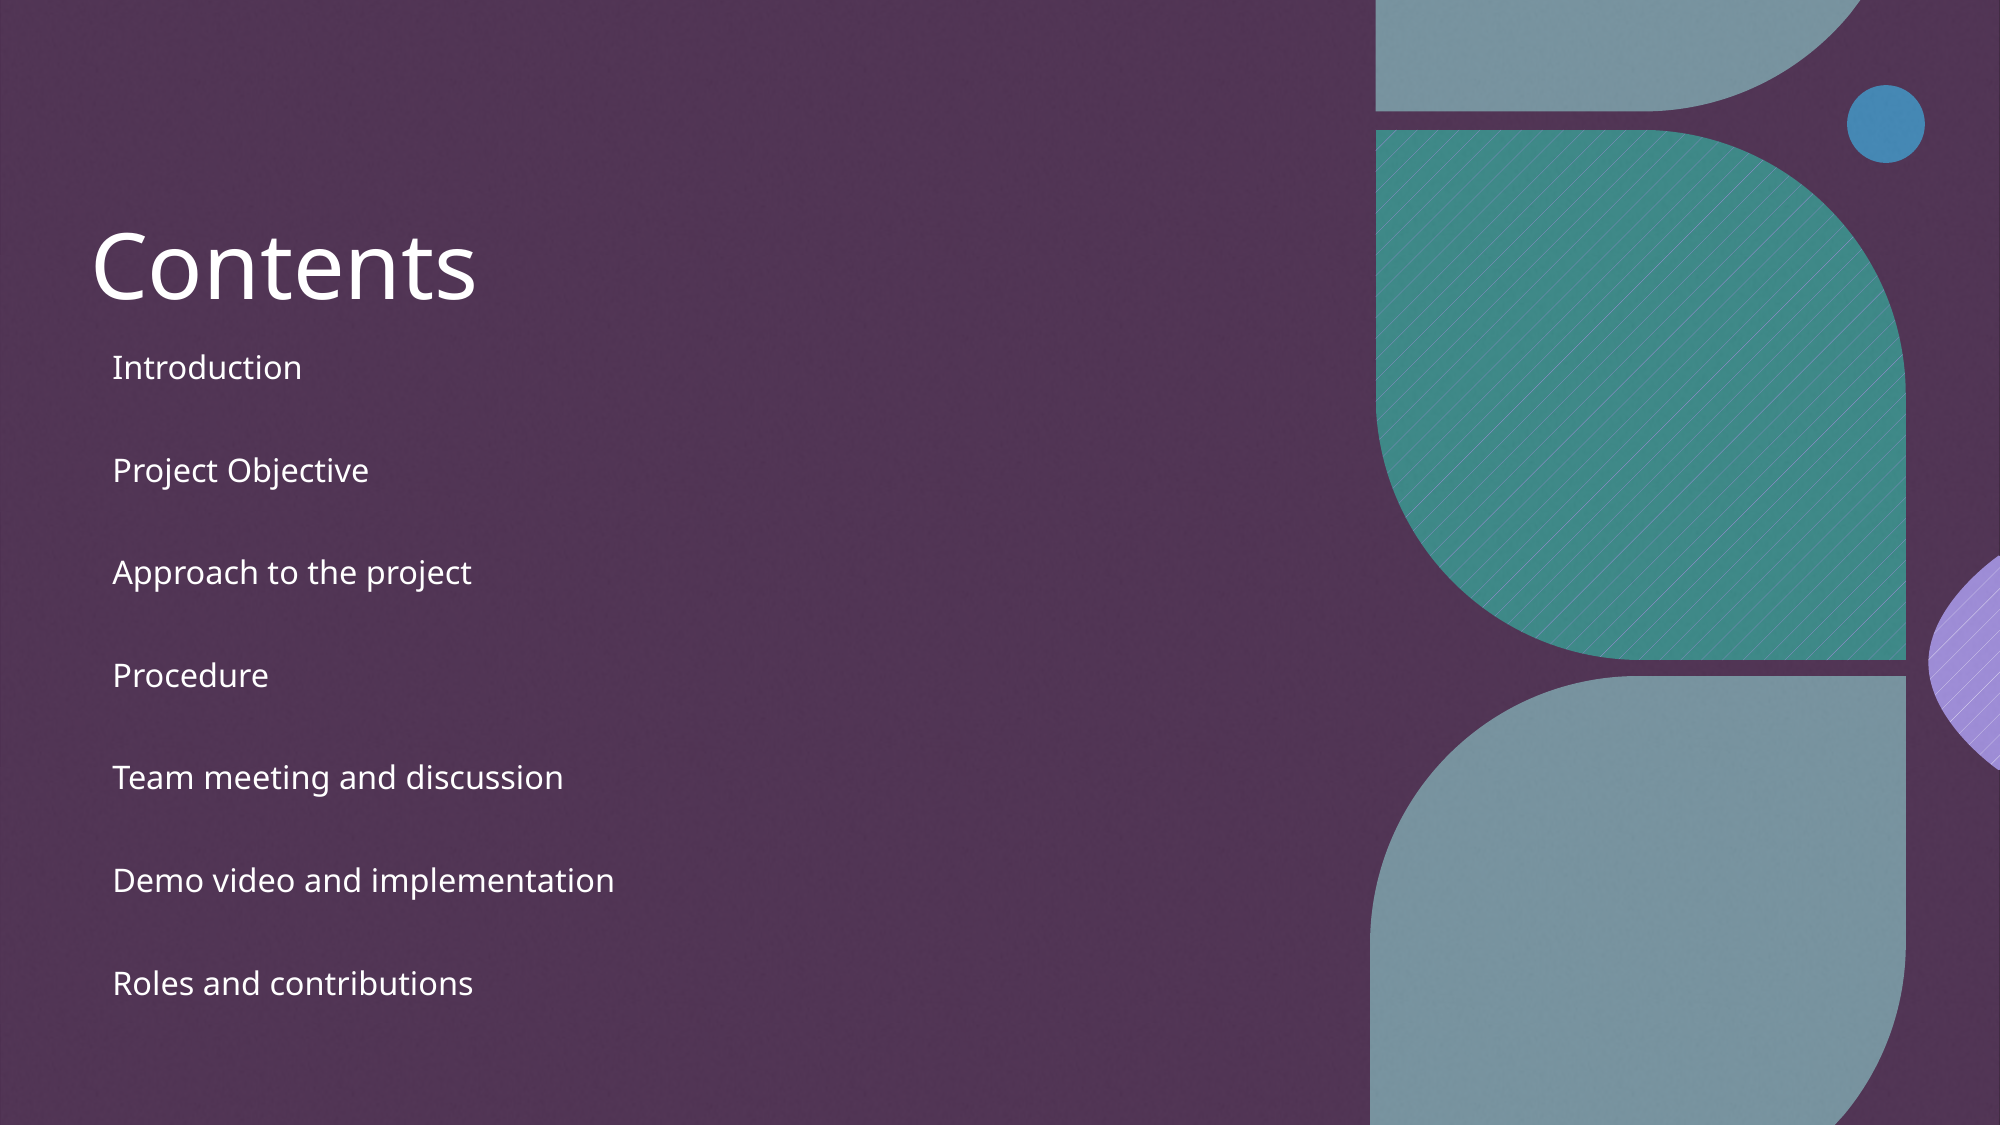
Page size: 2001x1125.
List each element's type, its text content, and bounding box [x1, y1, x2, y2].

title Contents [75, 109, 1336, 327]
list Introduction Project Objective Approach to the project Procedure Team meeting and discussion Demo video and implementation Roles and contributions [75, 343, 1336, 1014]
